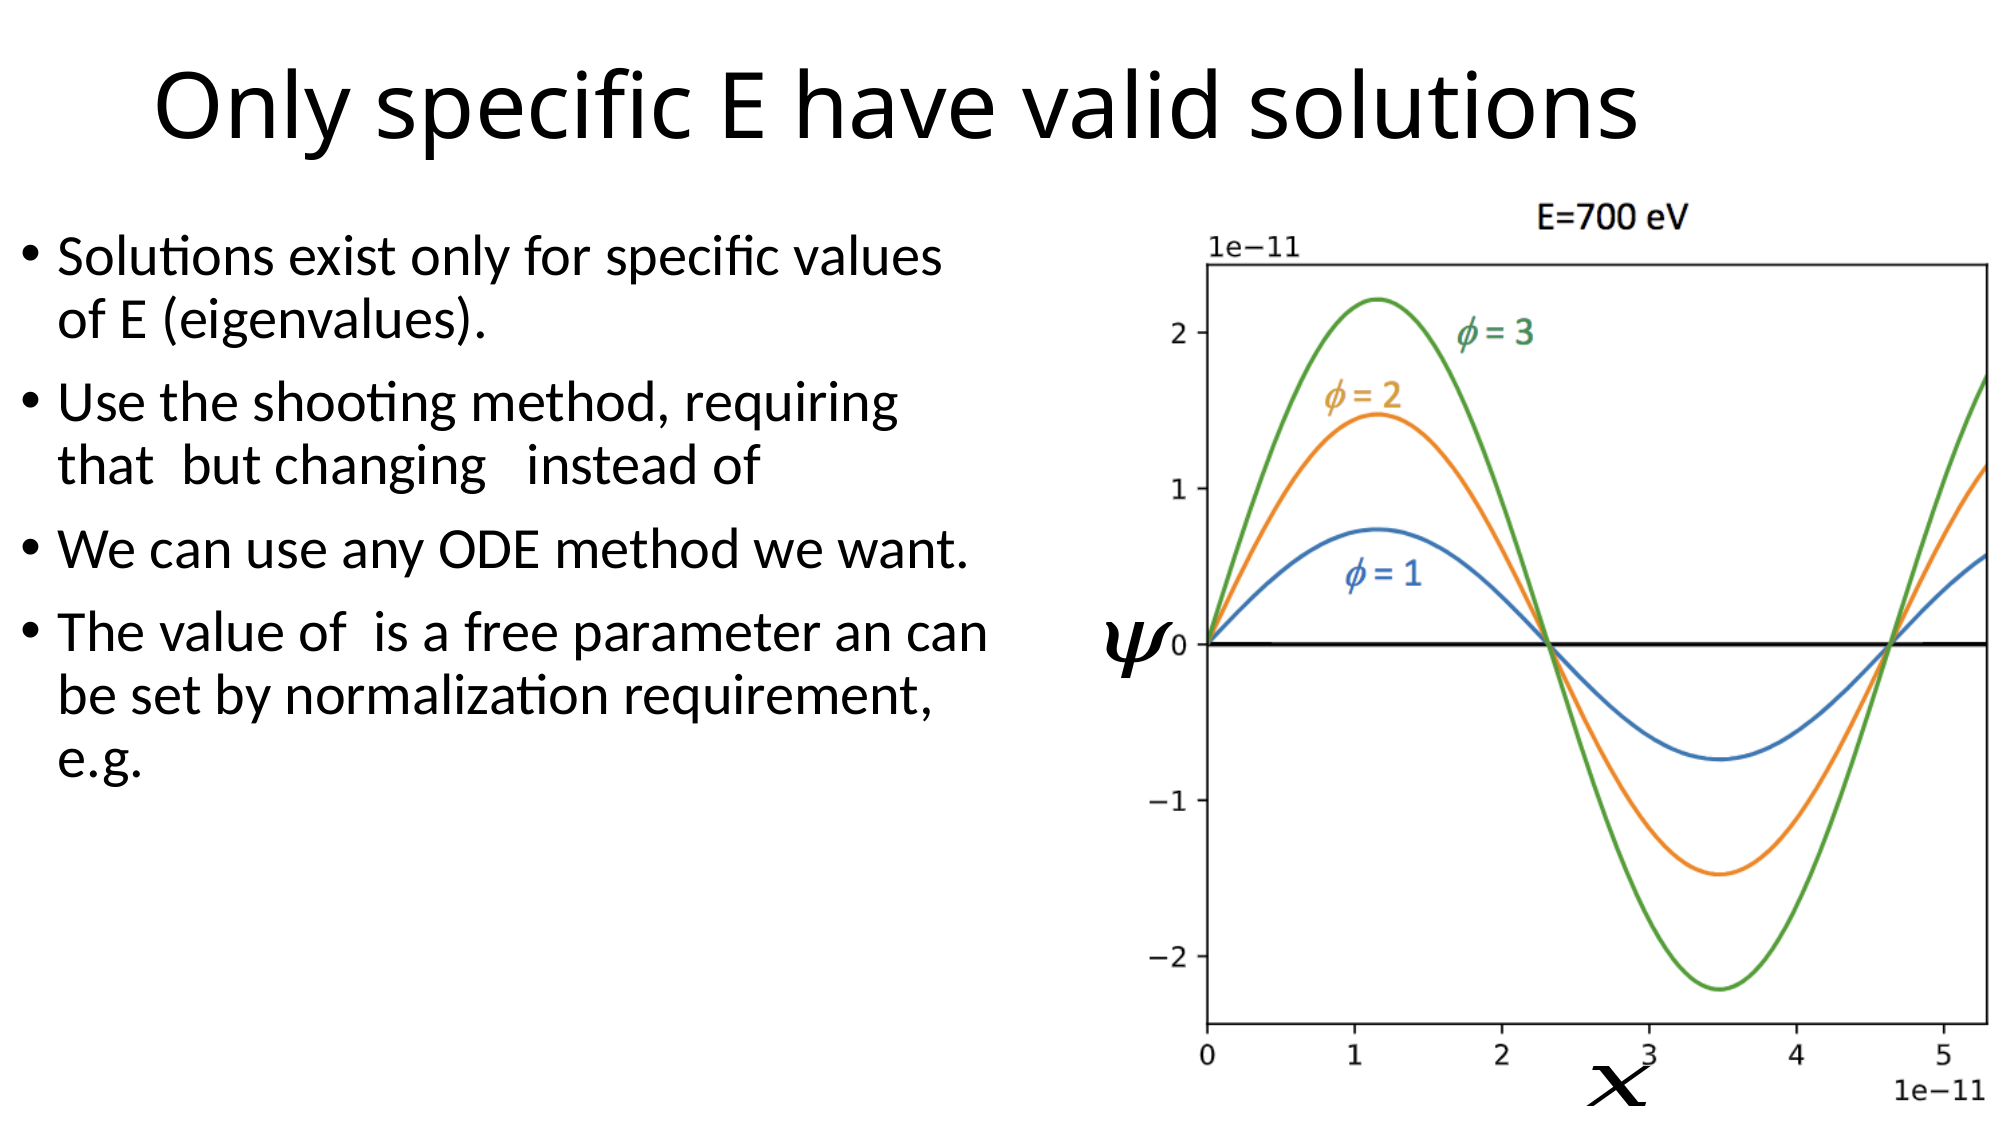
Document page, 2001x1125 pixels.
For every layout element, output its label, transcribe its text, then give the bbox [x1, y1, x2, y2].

picture [1115, 171, 1998, 1119]
title Only specific E have valid solutions [137, 0, 1863, 218]
